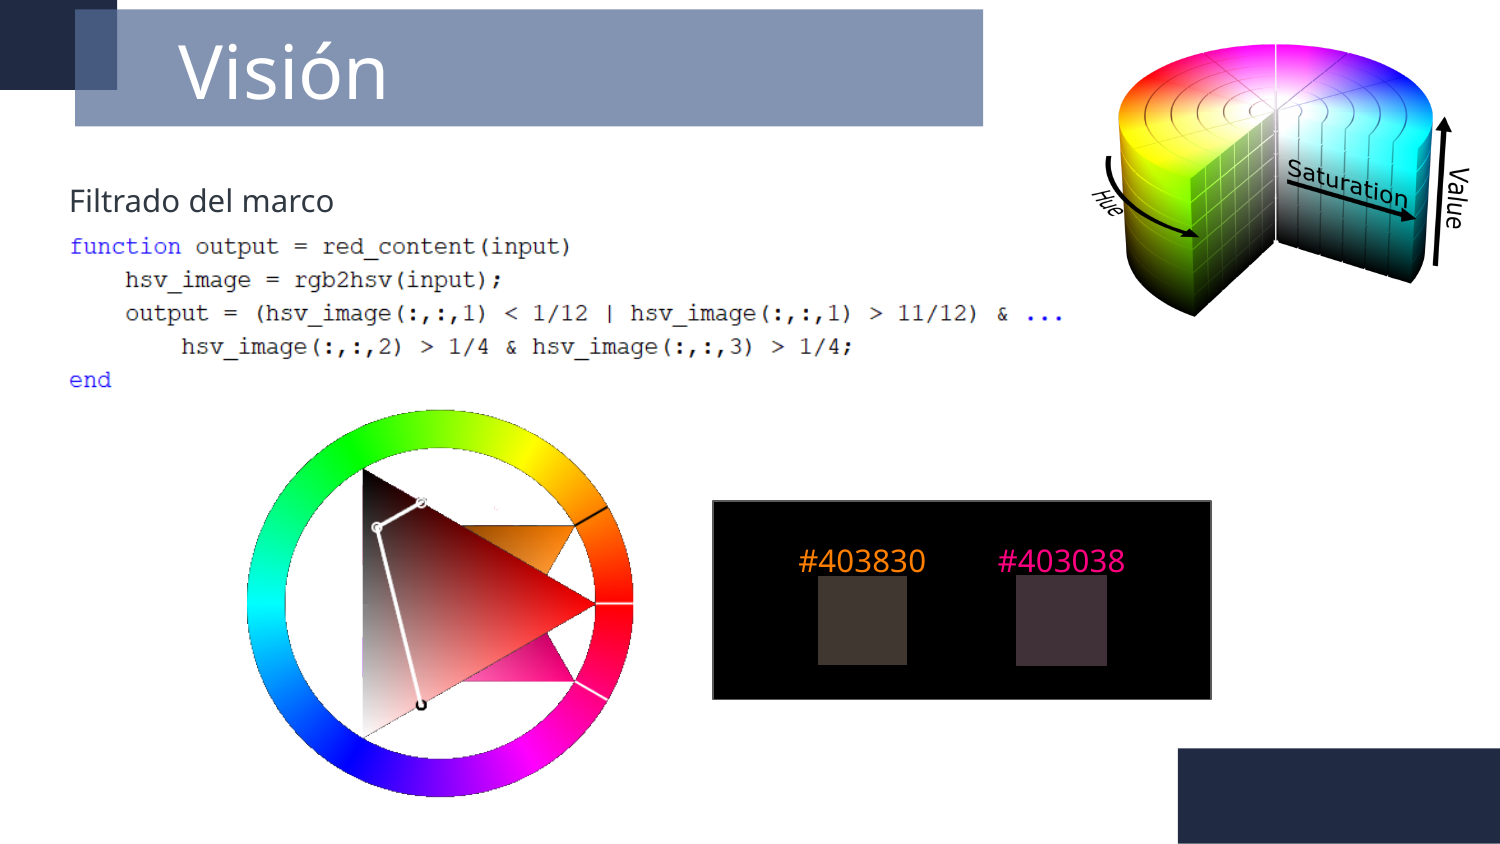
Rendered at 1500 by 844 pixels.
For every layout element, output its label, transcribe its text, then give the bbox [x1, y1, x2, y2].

picture [54, 25, 1479, 804]
text_box [75, 9, 164, 127]
text_box [1177, 748, 1500, 844]
text_box [971, 9, 984, 127]
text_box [712, 500, 1212, 700]
text_box [0, 0, 118, 90]
title Visión [163, 9, 971, 127]
text_box Filtrado del marco [53, 147, 984, 232]
